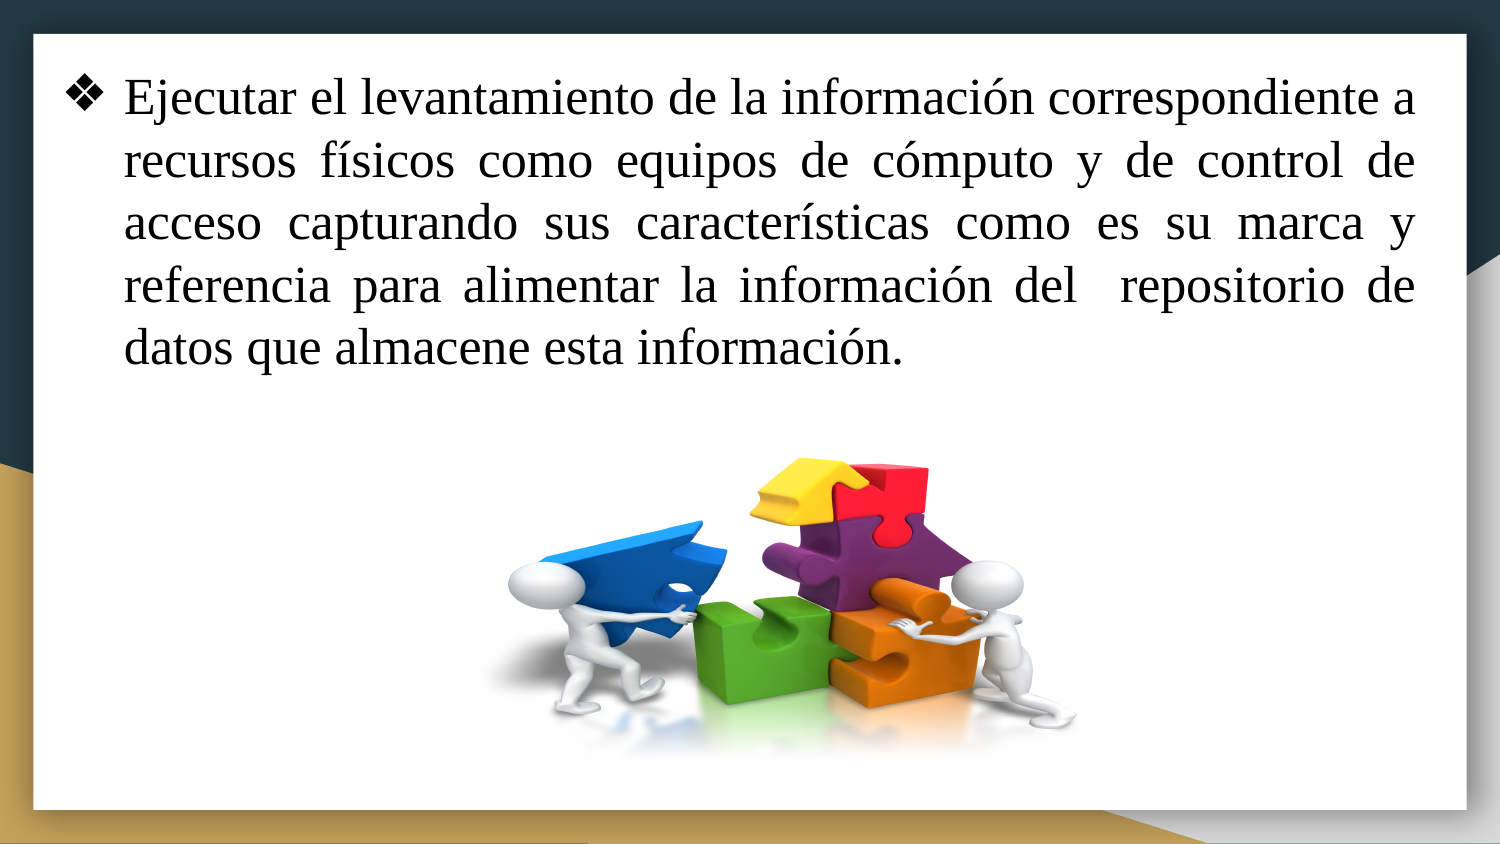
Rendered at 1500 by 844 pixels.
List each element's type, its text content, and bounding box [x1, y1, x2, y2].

title Ejecutar el levantamiento de la información correspondiente a recursos físicos como equipos de cómputo y de control de acceso capturando sus características como es su marca y referencia para alimentar la información del repositorio de datos que almacene esta información. [33, 47, 1432, 148]
picture [476, 451, 1098, 761]
